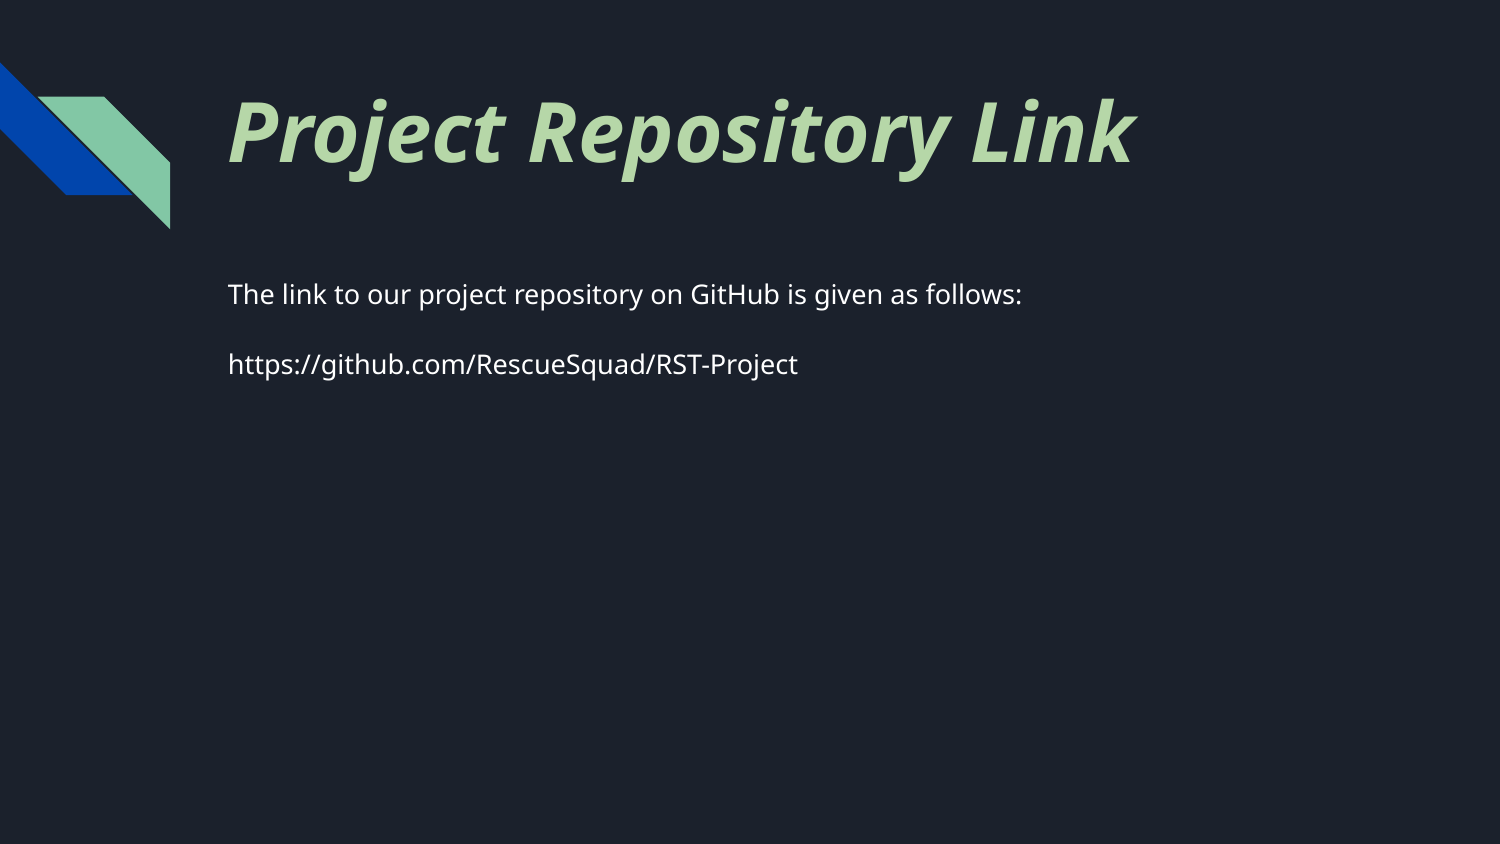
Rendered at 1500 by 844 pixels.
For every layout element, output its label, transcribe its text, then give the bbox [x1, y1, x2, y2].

list The link to our project repository on GitHub is given as follows: https://github.com/RescueSquad/RST-Project [212, 257, 1368, 735]
title Project Repository Link [212, 64, 1368, 215]
